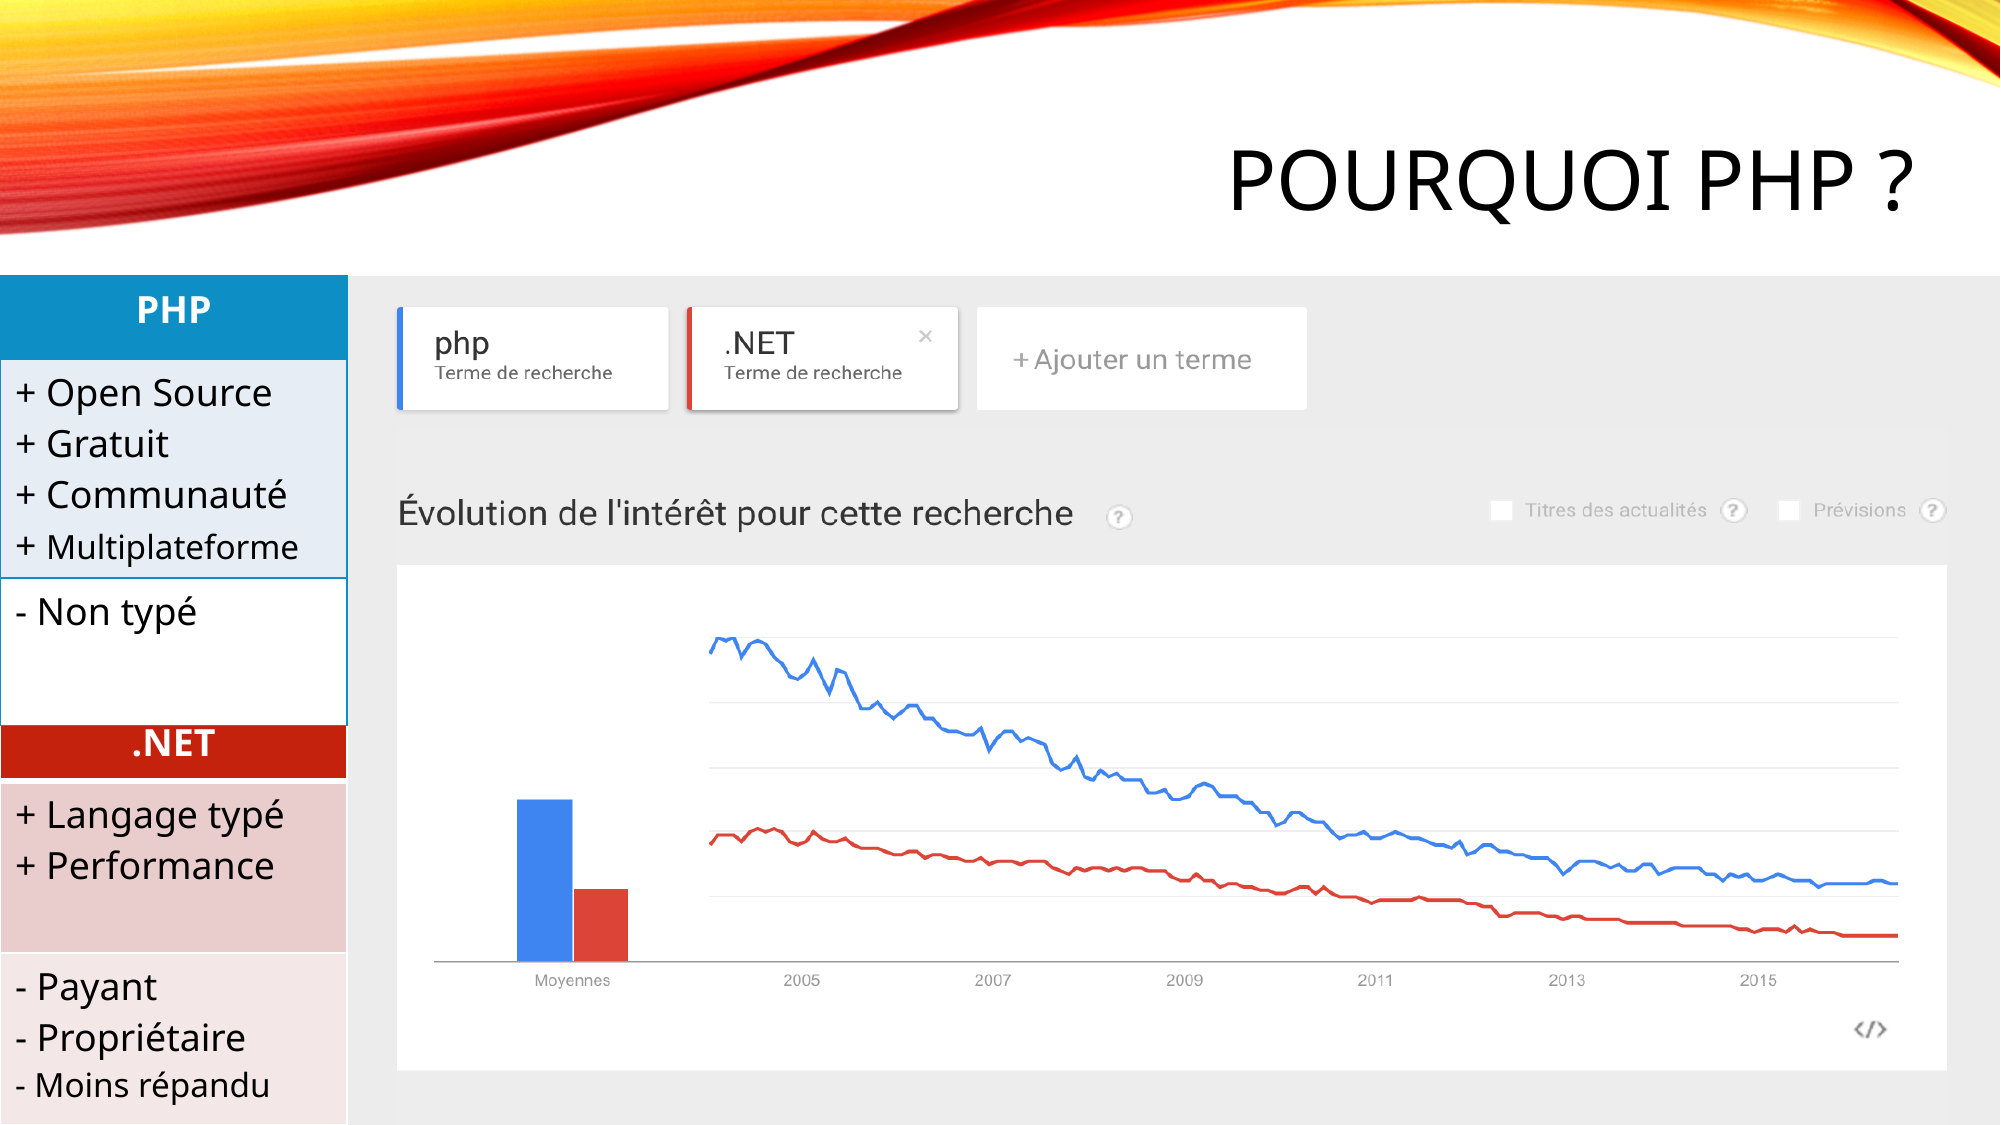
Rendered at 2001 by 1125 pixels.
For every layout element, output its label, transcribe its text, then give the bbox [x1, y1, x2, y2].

picture [0, 0, 2000, 237]
title Pourquoi php ? [474, 90, 1931, 276]
table_header PHP [1, 277, 346, 358]
table_header .NET [1, 726, 346, 778]
table_cell - Non typé [1, 579, 346, 725]
table_cell + Open Source + Gratuit + Communauté + Multiplateforme [1, 360, 346, 577]
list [347, 276, 2000, 1125]
table_cell + Langage typé + Performance [1, 784, 346, 952]
table_cell - Payant - Propriétaire - Moins répandu [1, 954, 346, 1124]
